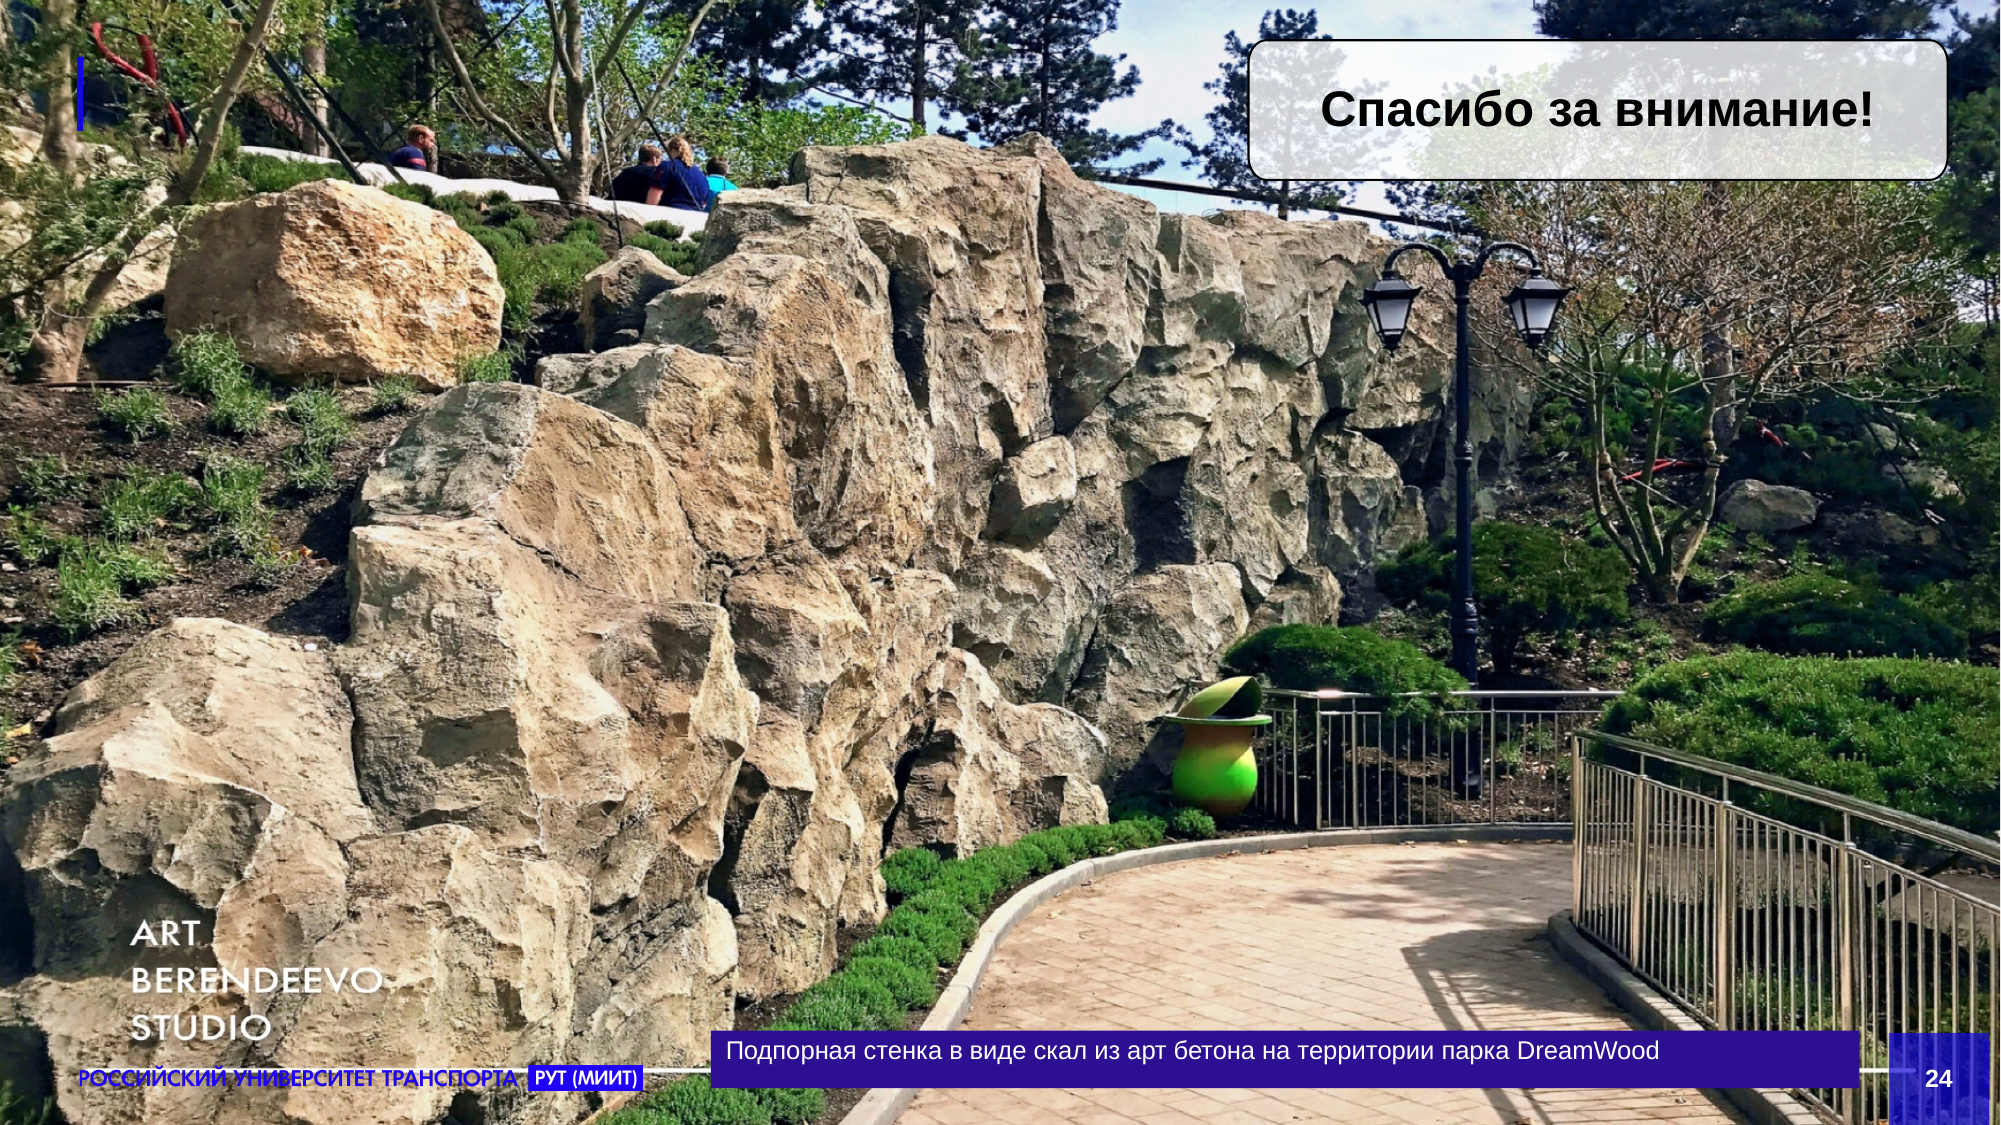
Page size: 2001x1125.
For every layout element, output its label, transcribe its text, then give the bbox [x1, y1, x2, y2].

picture [0, 0, 2001, 1125]
list Подпорная стенка в виде скал из арт бетона на территории парка DreamWood [710, 1030, 1860, 1089]
text_box Спасибо за внимание! [1247, 39, 1949, 181]
slide_number 24 [1888, 1047, 1989, 1108]
